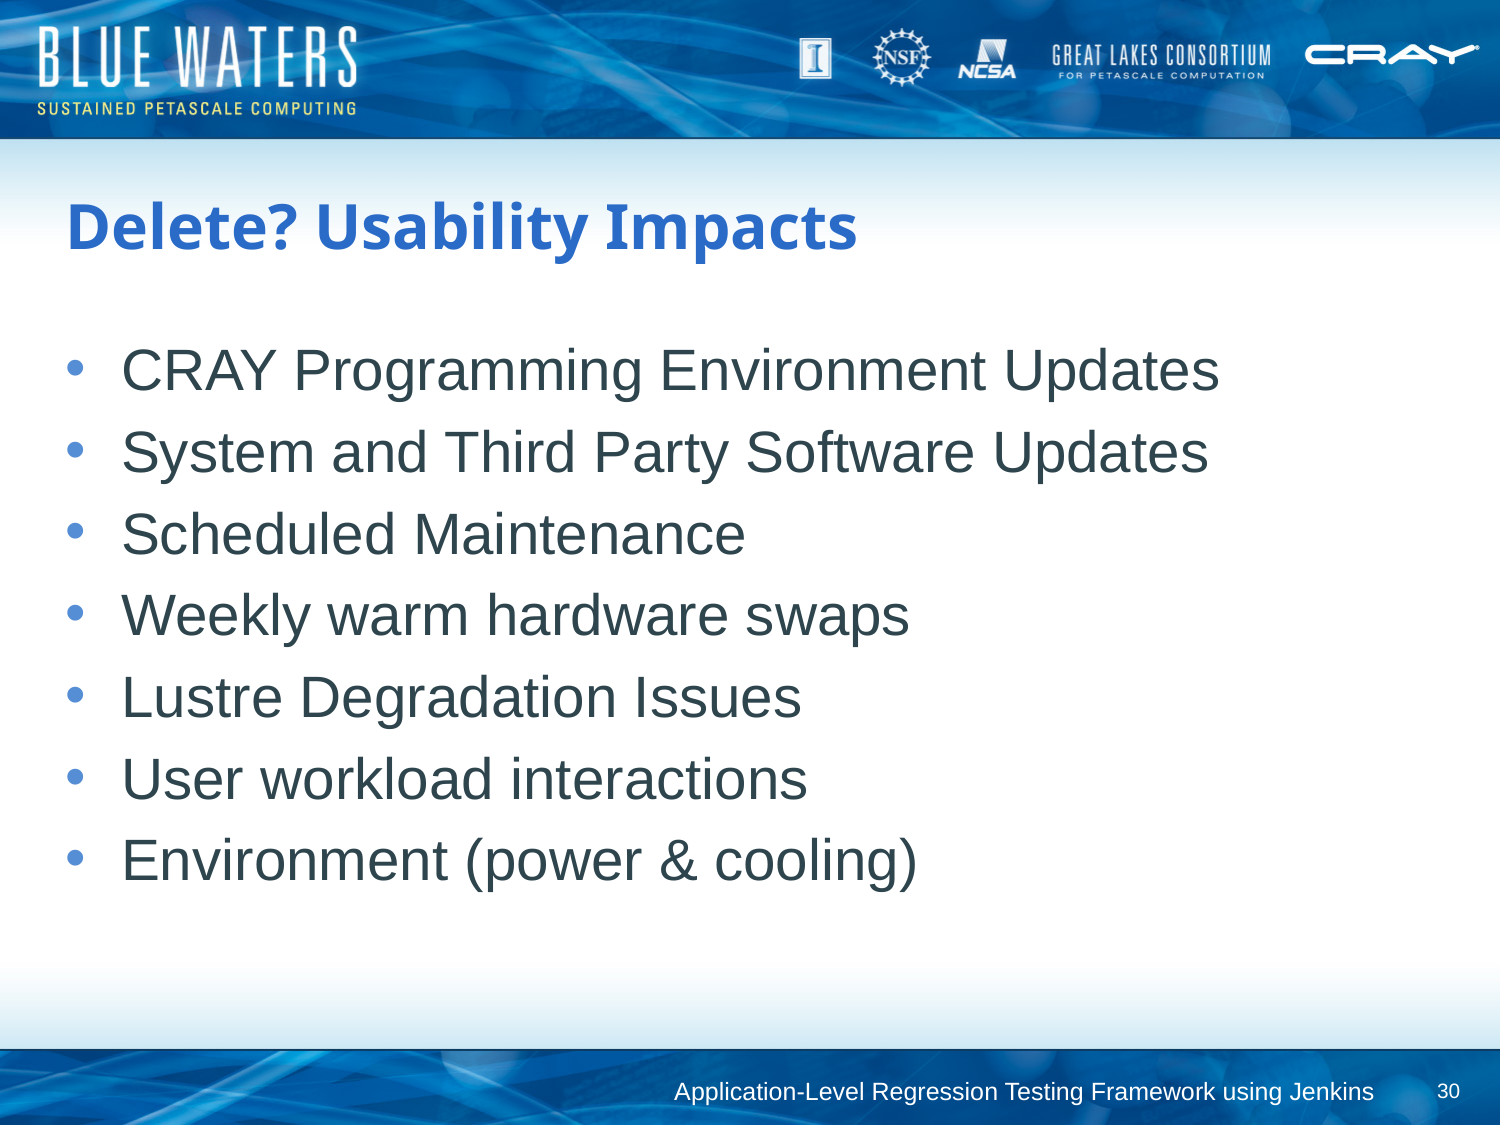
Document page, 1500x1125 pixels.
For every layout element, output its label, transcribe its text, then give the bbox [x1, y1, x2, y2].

slide_number 30 [1400, 1067, 1475, 1113]
picture [0, 0, 1500, 1125]
title Delete? Usability Impacts [50, 162, 1425, 288]
footer Application-Level Regression Testing Framework using Jenkins [650, 1067, 1400, 1113]
list CRAY Programming Environment Updates System and Third Party Software Updates Scheduled Maintenance Weekly warm hardware swaps Lustre Degradation Issues User workload interactions Environment (power & cooling) [50, 324, 1425, 1013]
